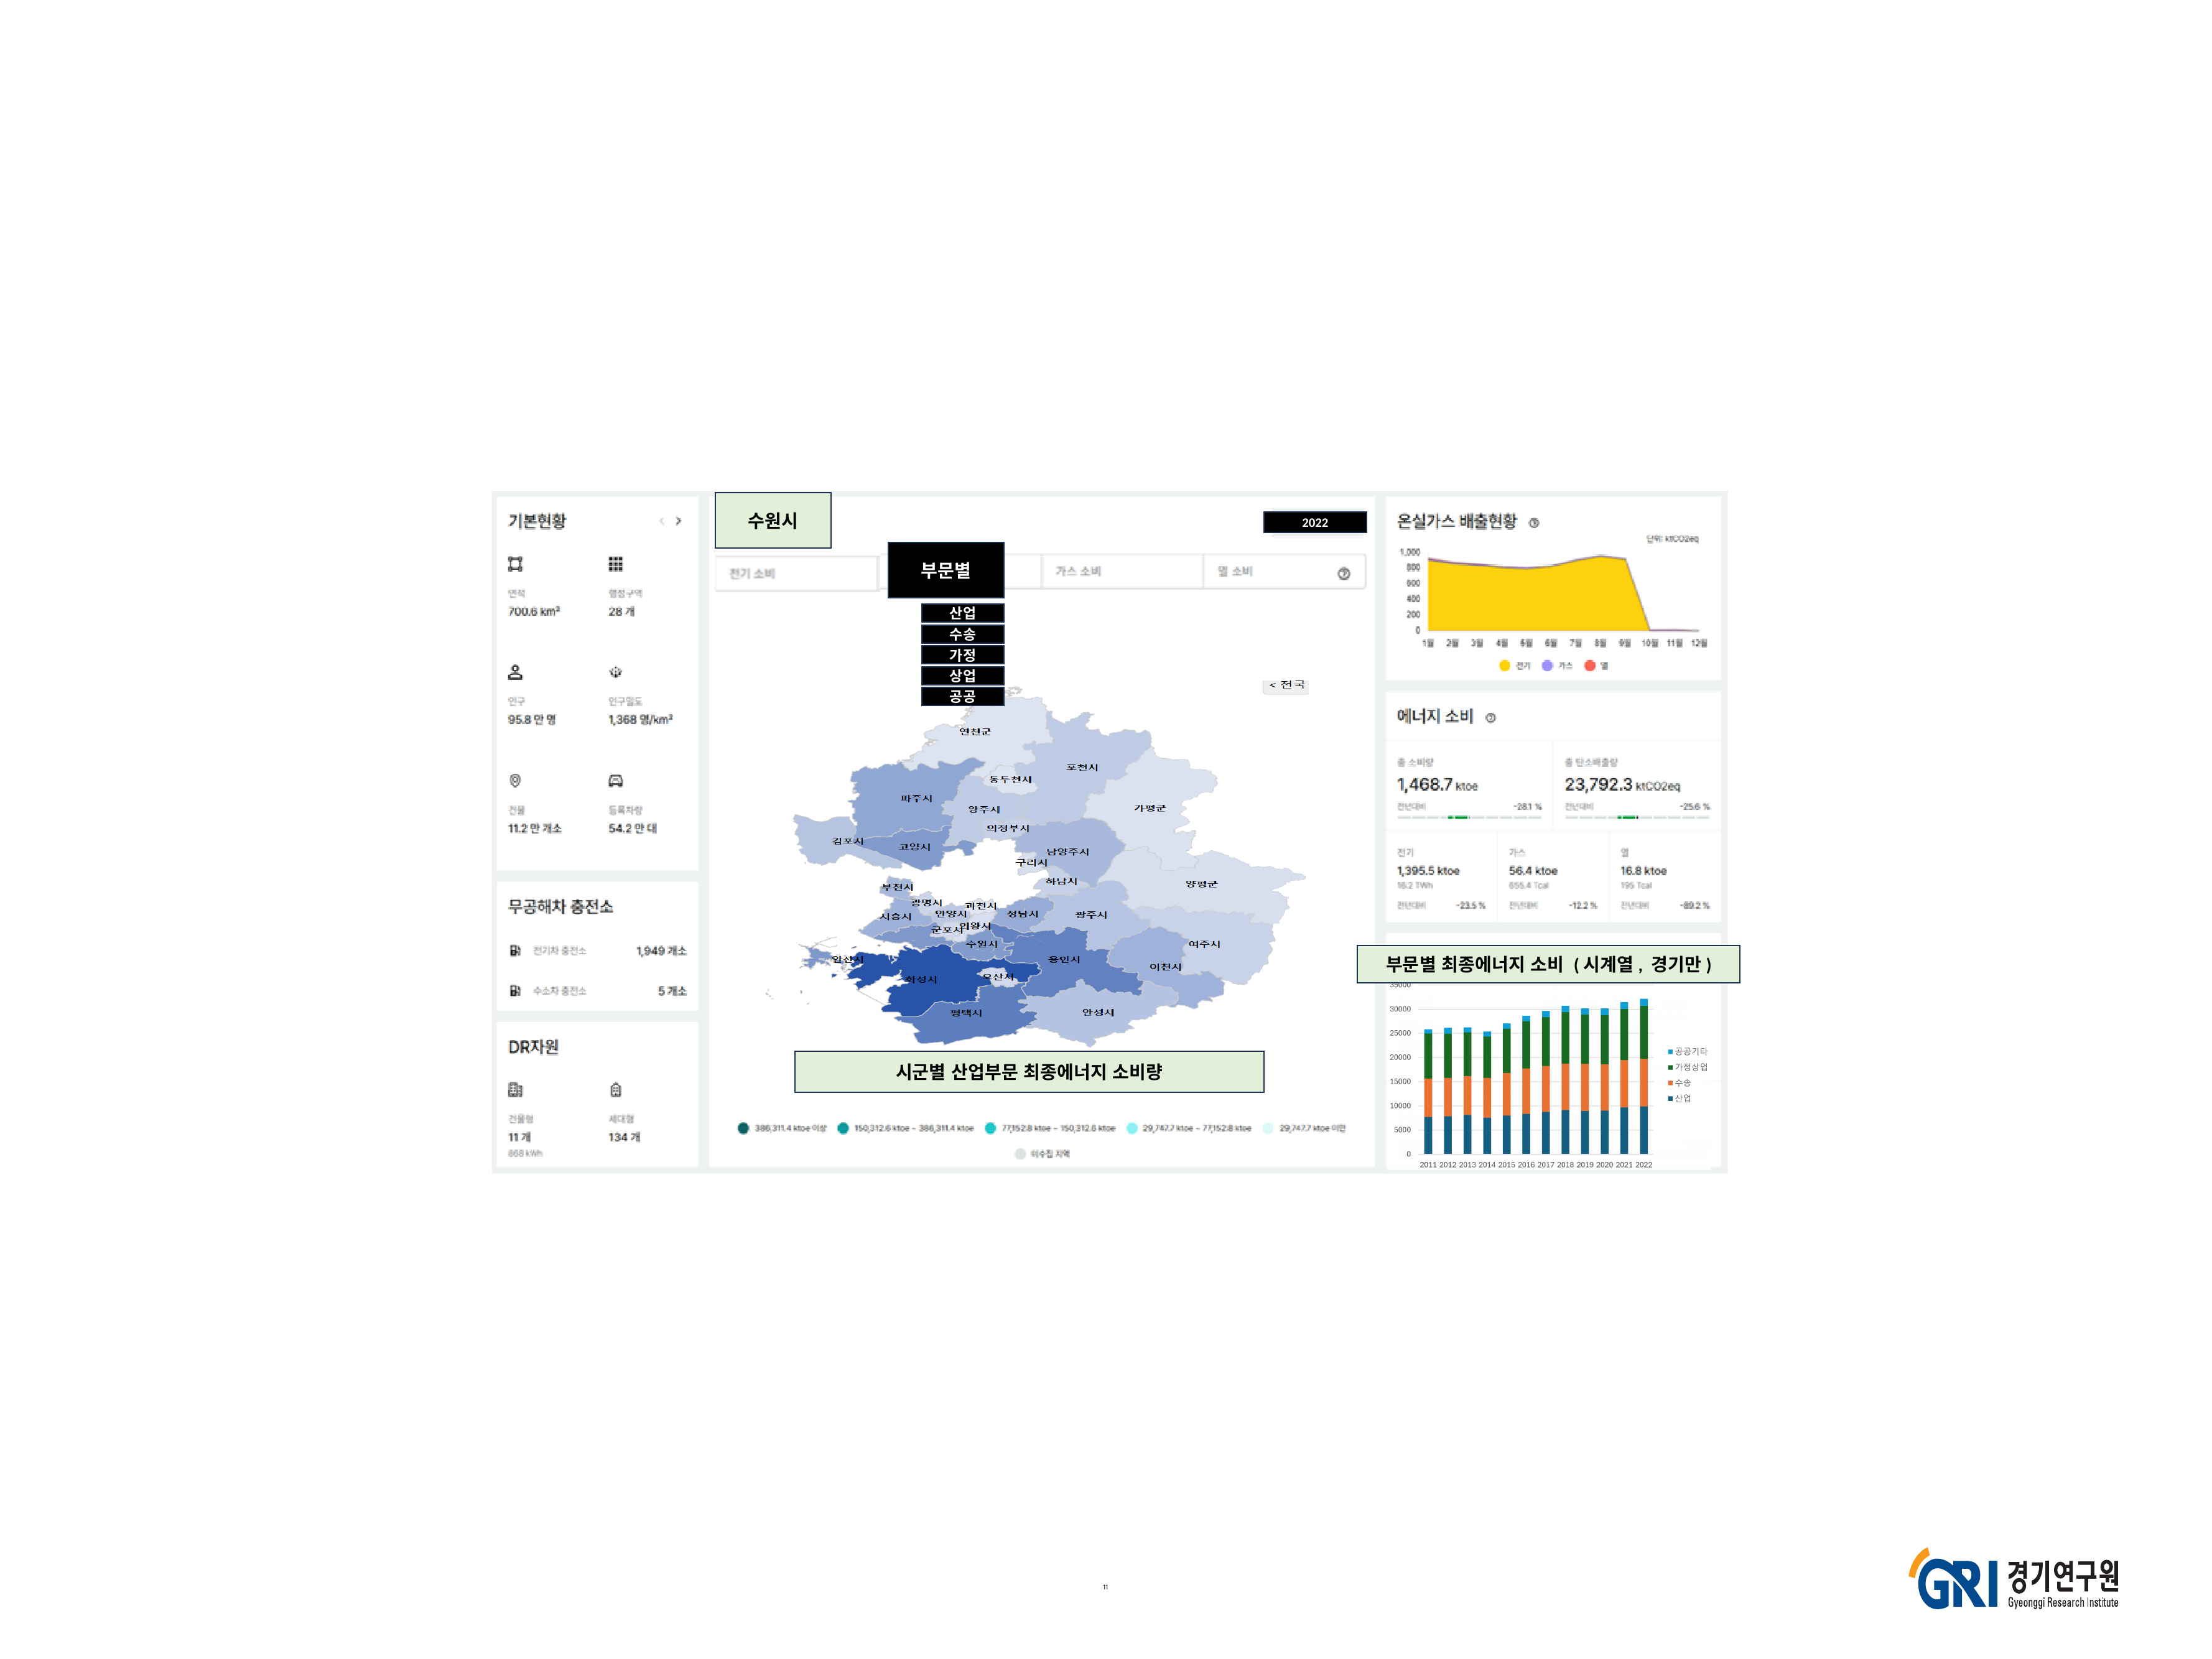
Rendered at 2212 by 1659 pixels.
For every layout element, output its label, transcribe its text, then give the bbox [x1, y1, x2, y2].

picture [483, 482, 1728, 1176]
text_box 부문별 최종에너지 소비 (시계열, 경기만) [1728, 945, 1740, 983]
